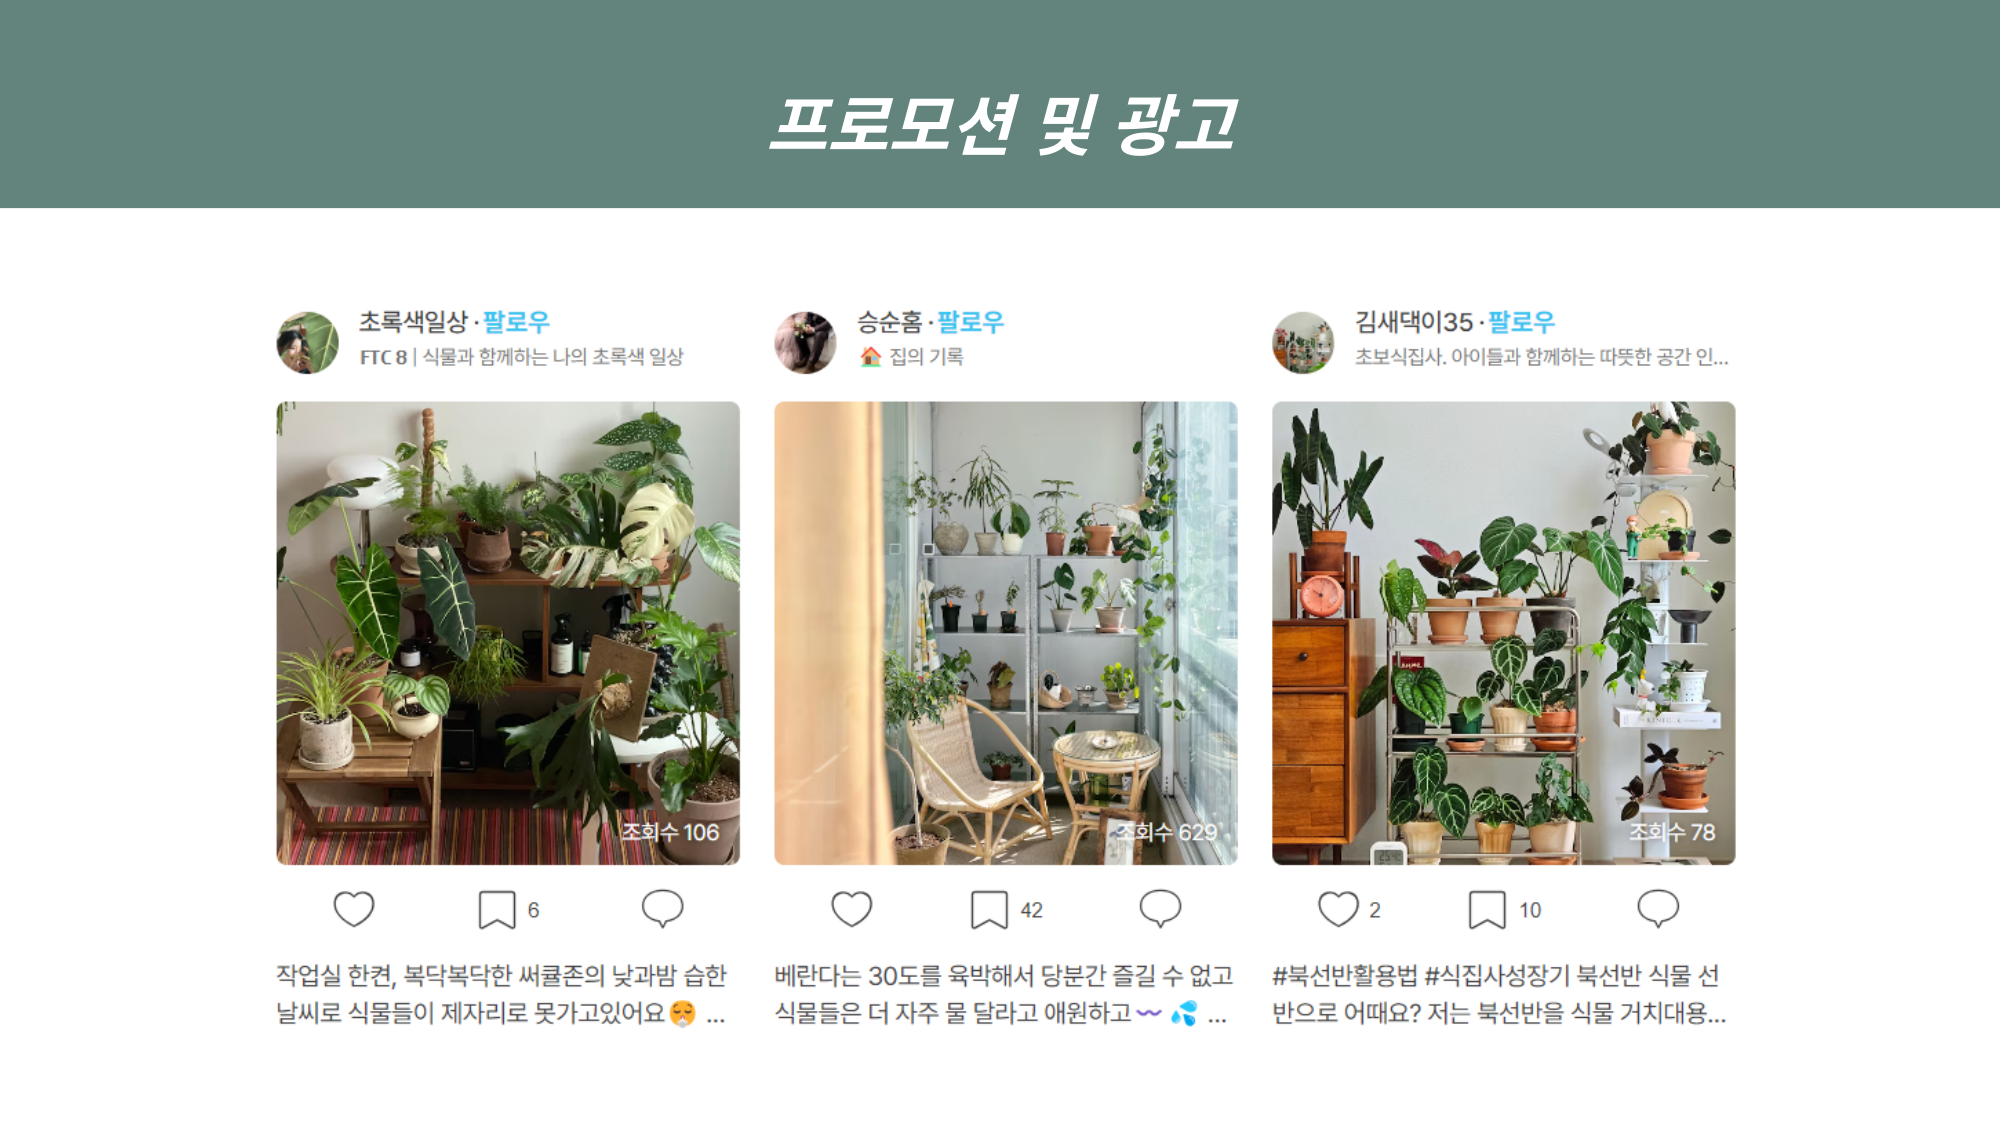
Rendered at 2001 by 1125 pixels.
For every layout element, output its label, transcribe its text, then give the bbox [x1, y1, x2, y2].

text_box 프로모션 및 광고 [0, 0, 2000, 209]
picture [252, 301, 1748, 1028]
